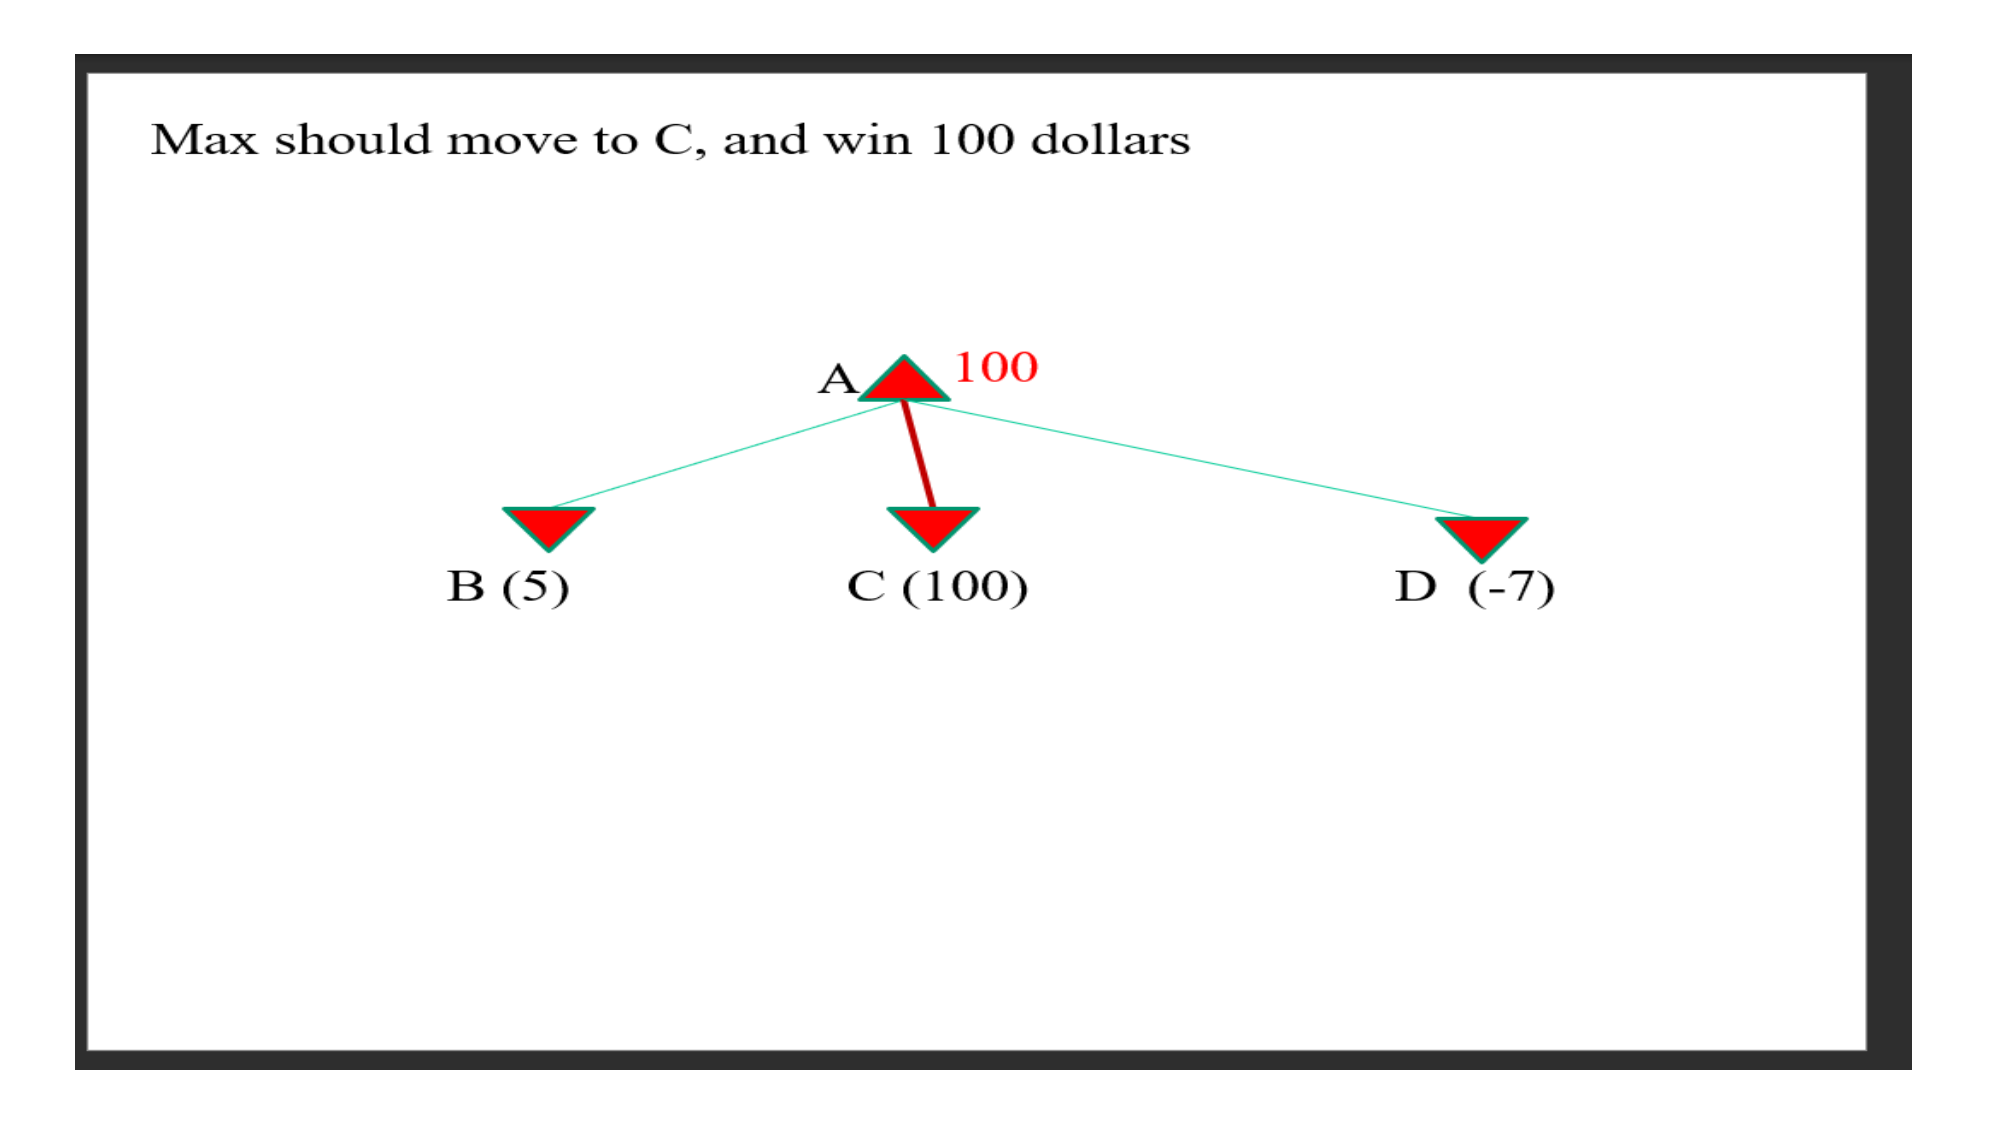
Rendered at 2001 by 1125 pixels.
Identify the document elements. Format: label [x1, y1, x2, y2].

picture [74, 54, 1912, 1071]
